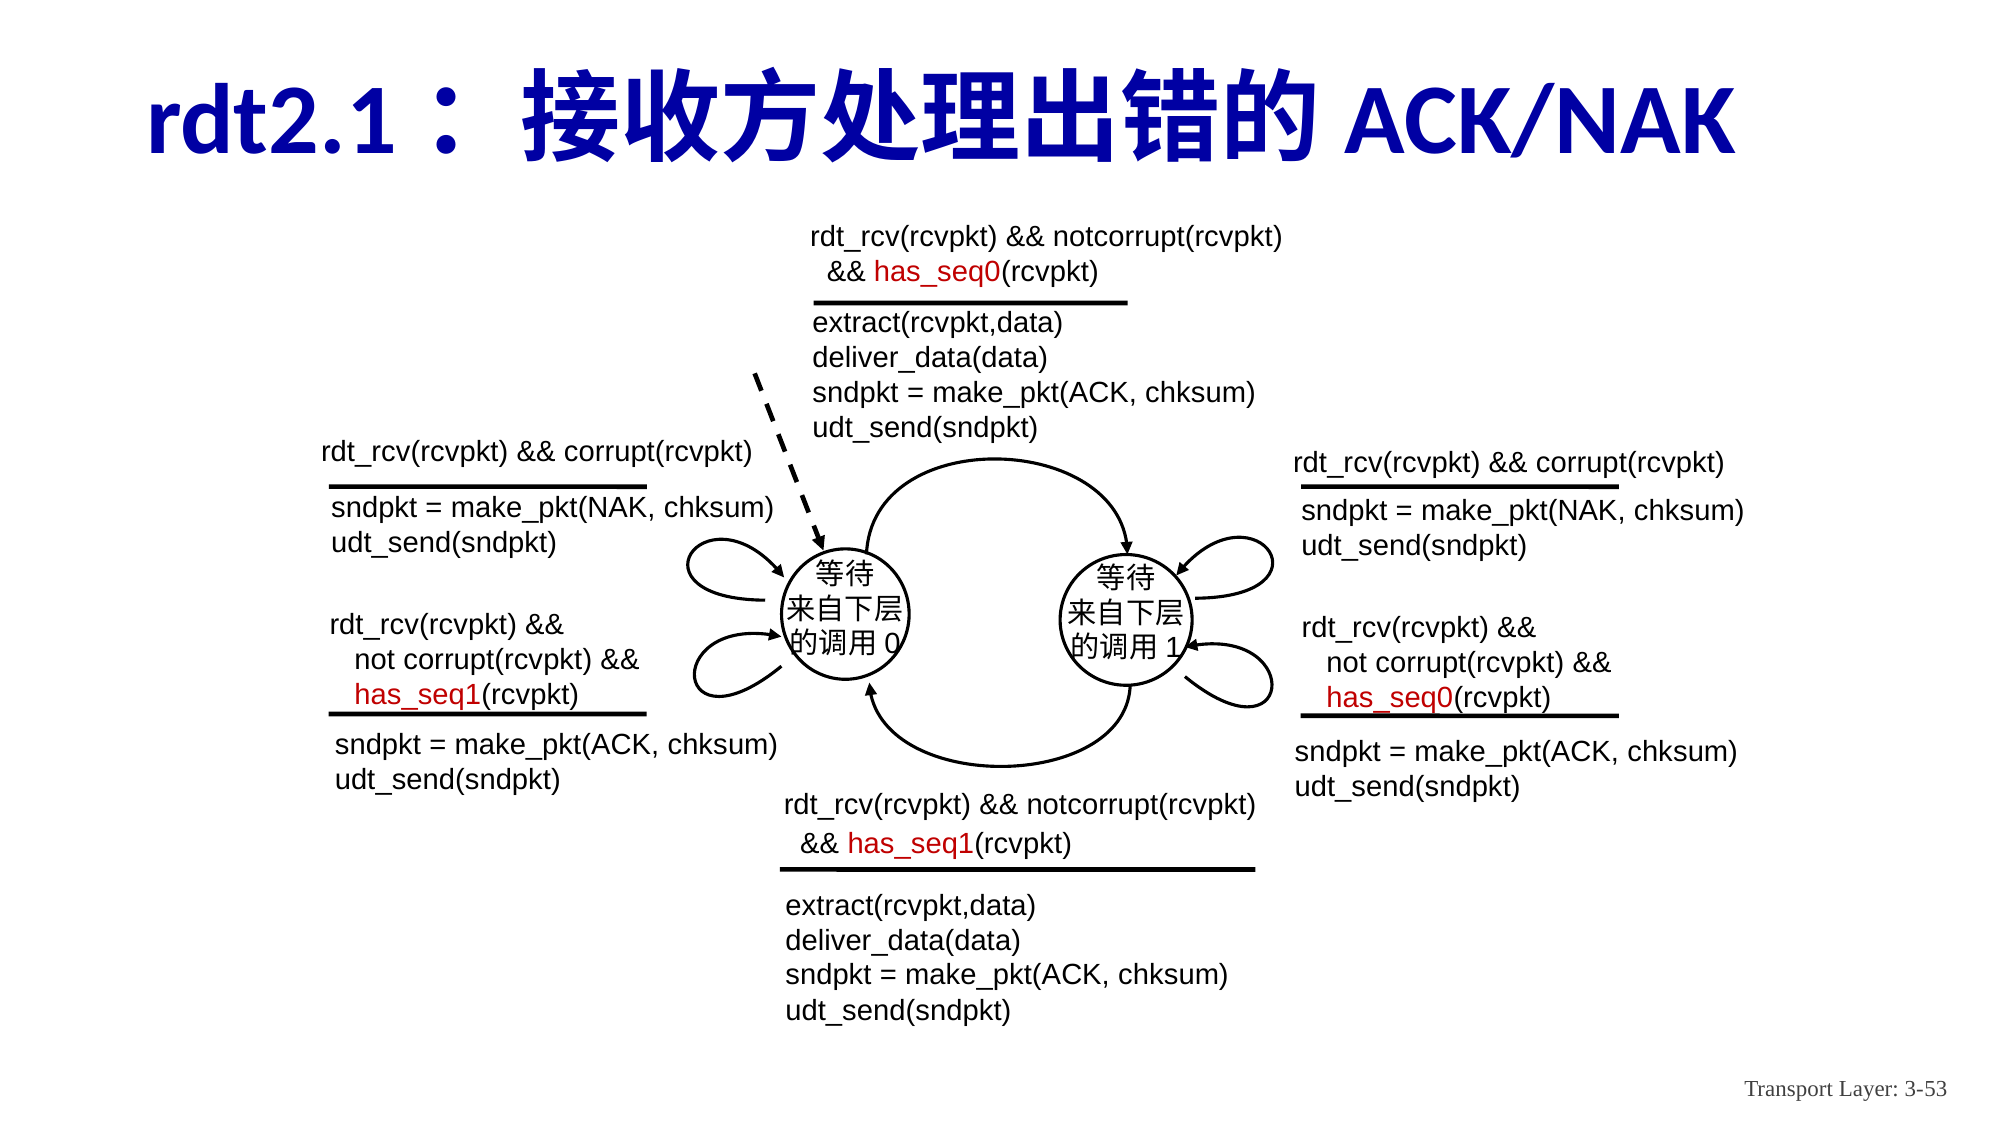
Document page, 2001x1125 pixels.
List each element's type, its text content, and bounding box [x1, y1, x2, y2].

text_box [803, 555, 922, 680]
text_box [795, 209, 1449, 555]
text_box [314, 632, 803, 785]
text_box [1174, 435, 1784, 630]
title rdt2.1：接收方处理出错的ACK/NAK [131, 47, 1952, 195]
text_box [1178, 601, 1762, 792]
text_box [1048, 555, 1178, 686]
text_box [306, 425, 813, 632]
slide_number Transport Layer: 3- [1512, 1056, 1963, 1117]
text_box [768, 682, 1403, 1042]
